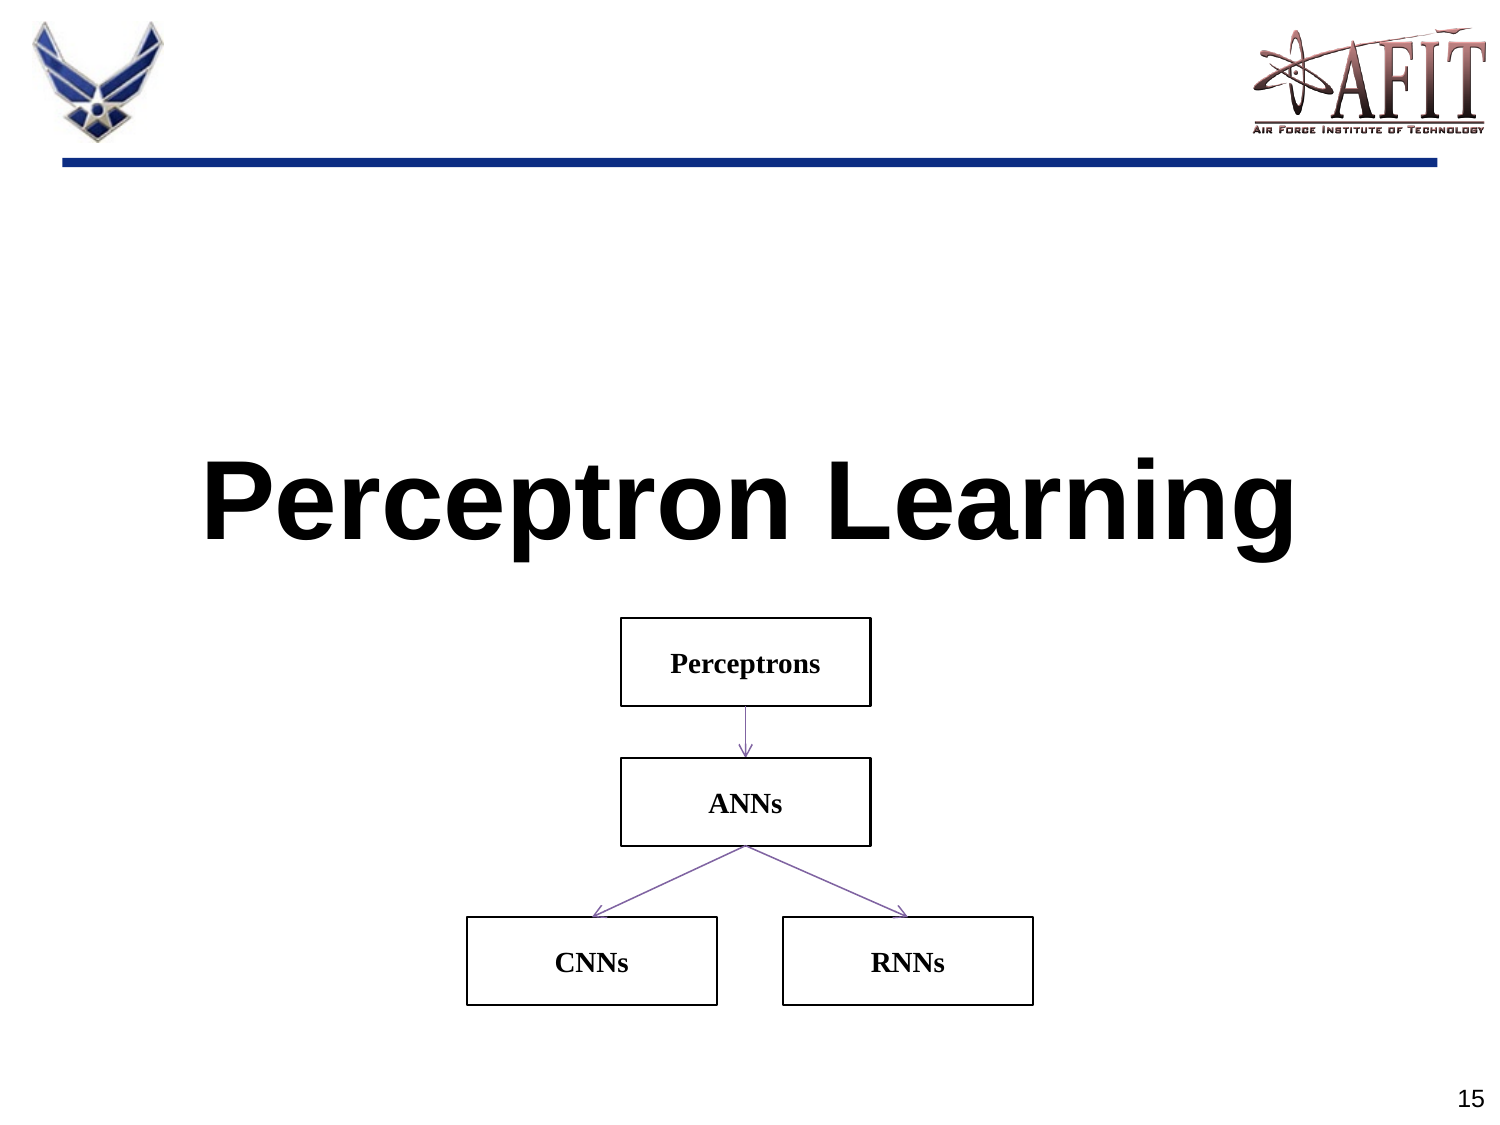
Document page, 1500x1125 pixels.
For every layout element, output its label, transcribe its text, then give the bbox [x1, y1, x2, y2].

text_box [466, 618, 1034, 1005]
list Perceptron Learning [75, 262, 1425, 1005]
picture [32, 21, 164, 143]
